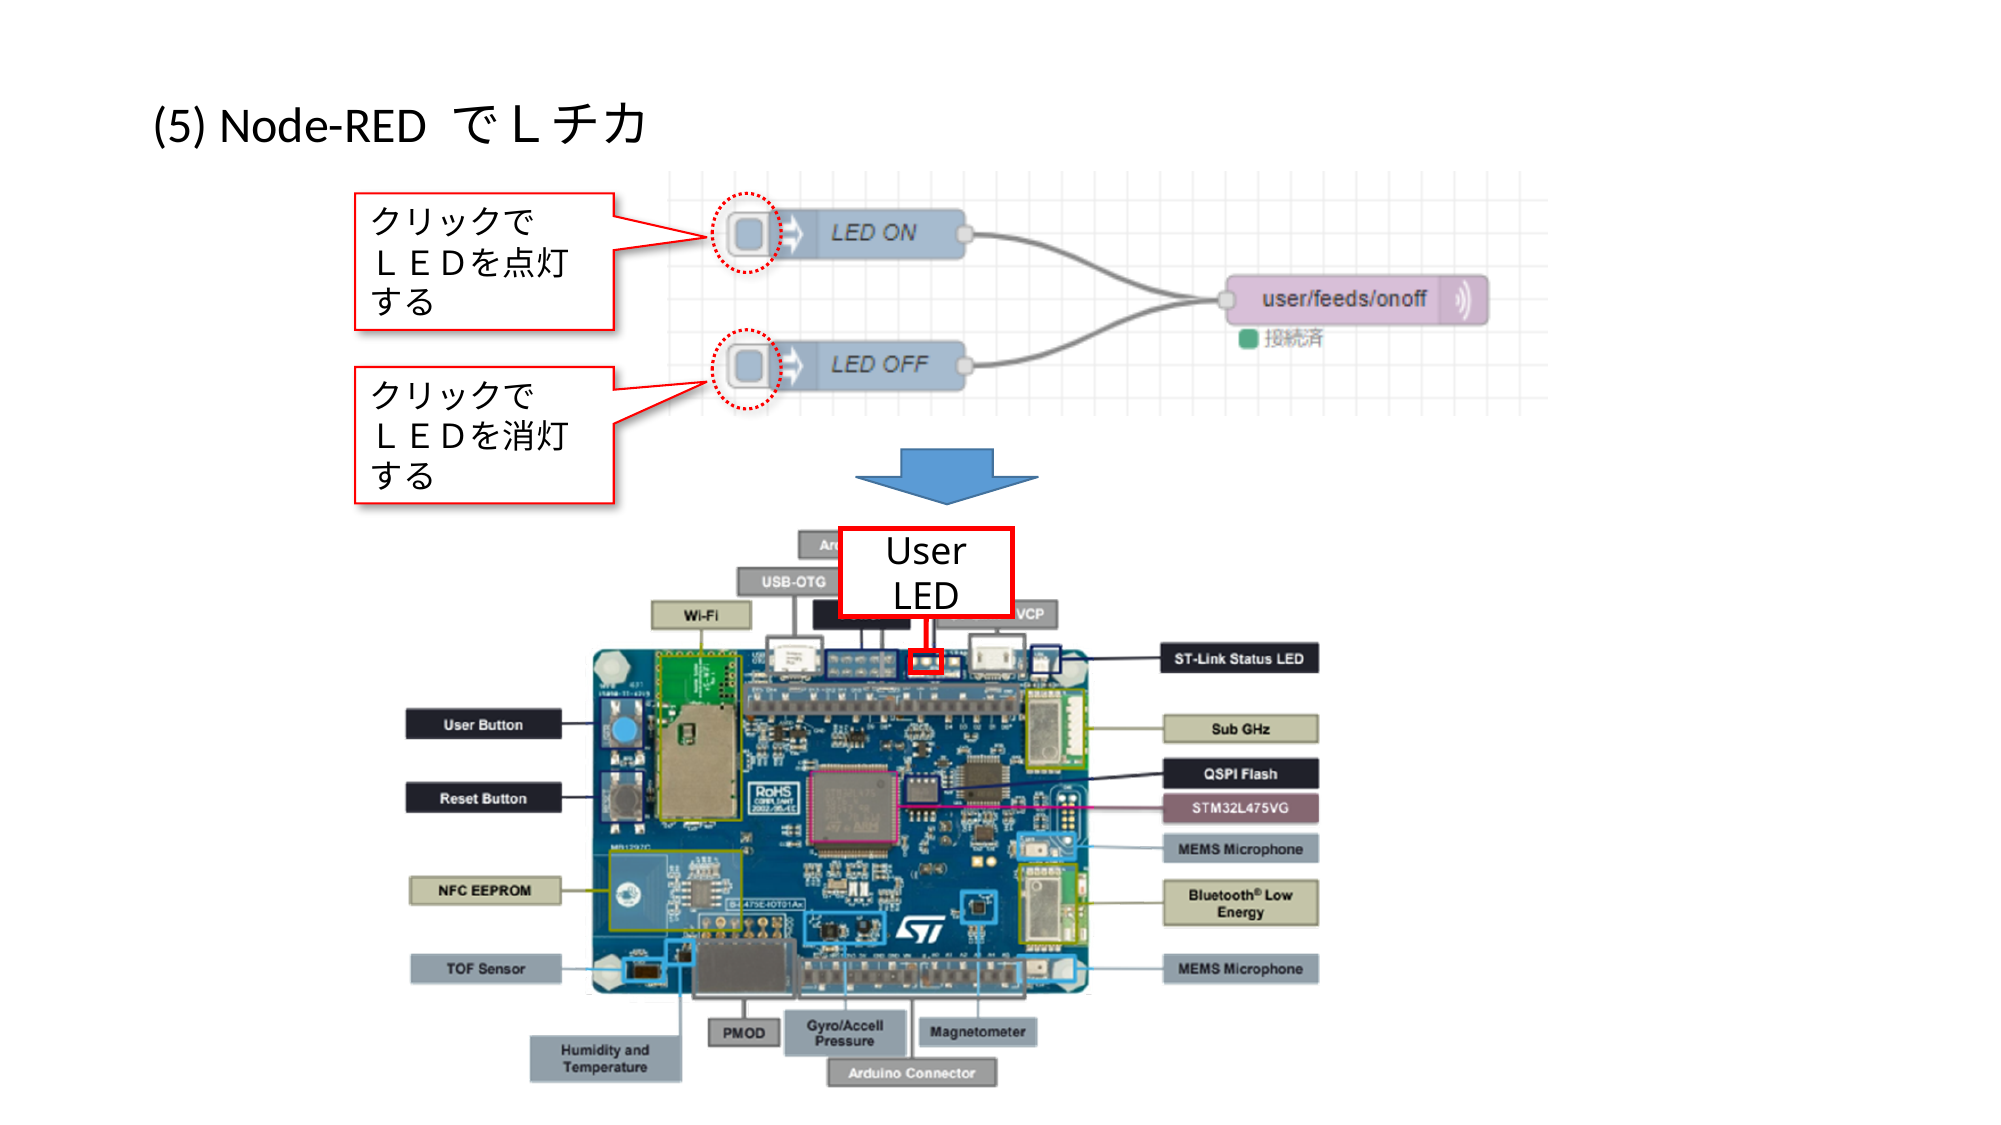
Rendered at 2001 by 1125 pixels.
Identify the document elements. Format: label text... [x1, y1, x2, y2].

picture [390, 525, 1344, 1093]
picture [667, 171, 1548, 416]
text_box クリックで ＬＥＤを消灯する [354, 365, 667, 505]
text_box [840, 528, 1013, 673]
text_box (5) Node-RED でＬチカ [137, 91, 1963, 534]
text_box クリックで ＬＥＤを点灯する [354, 192, 667, 331]
text_box [855, 448, 1039, 506]
